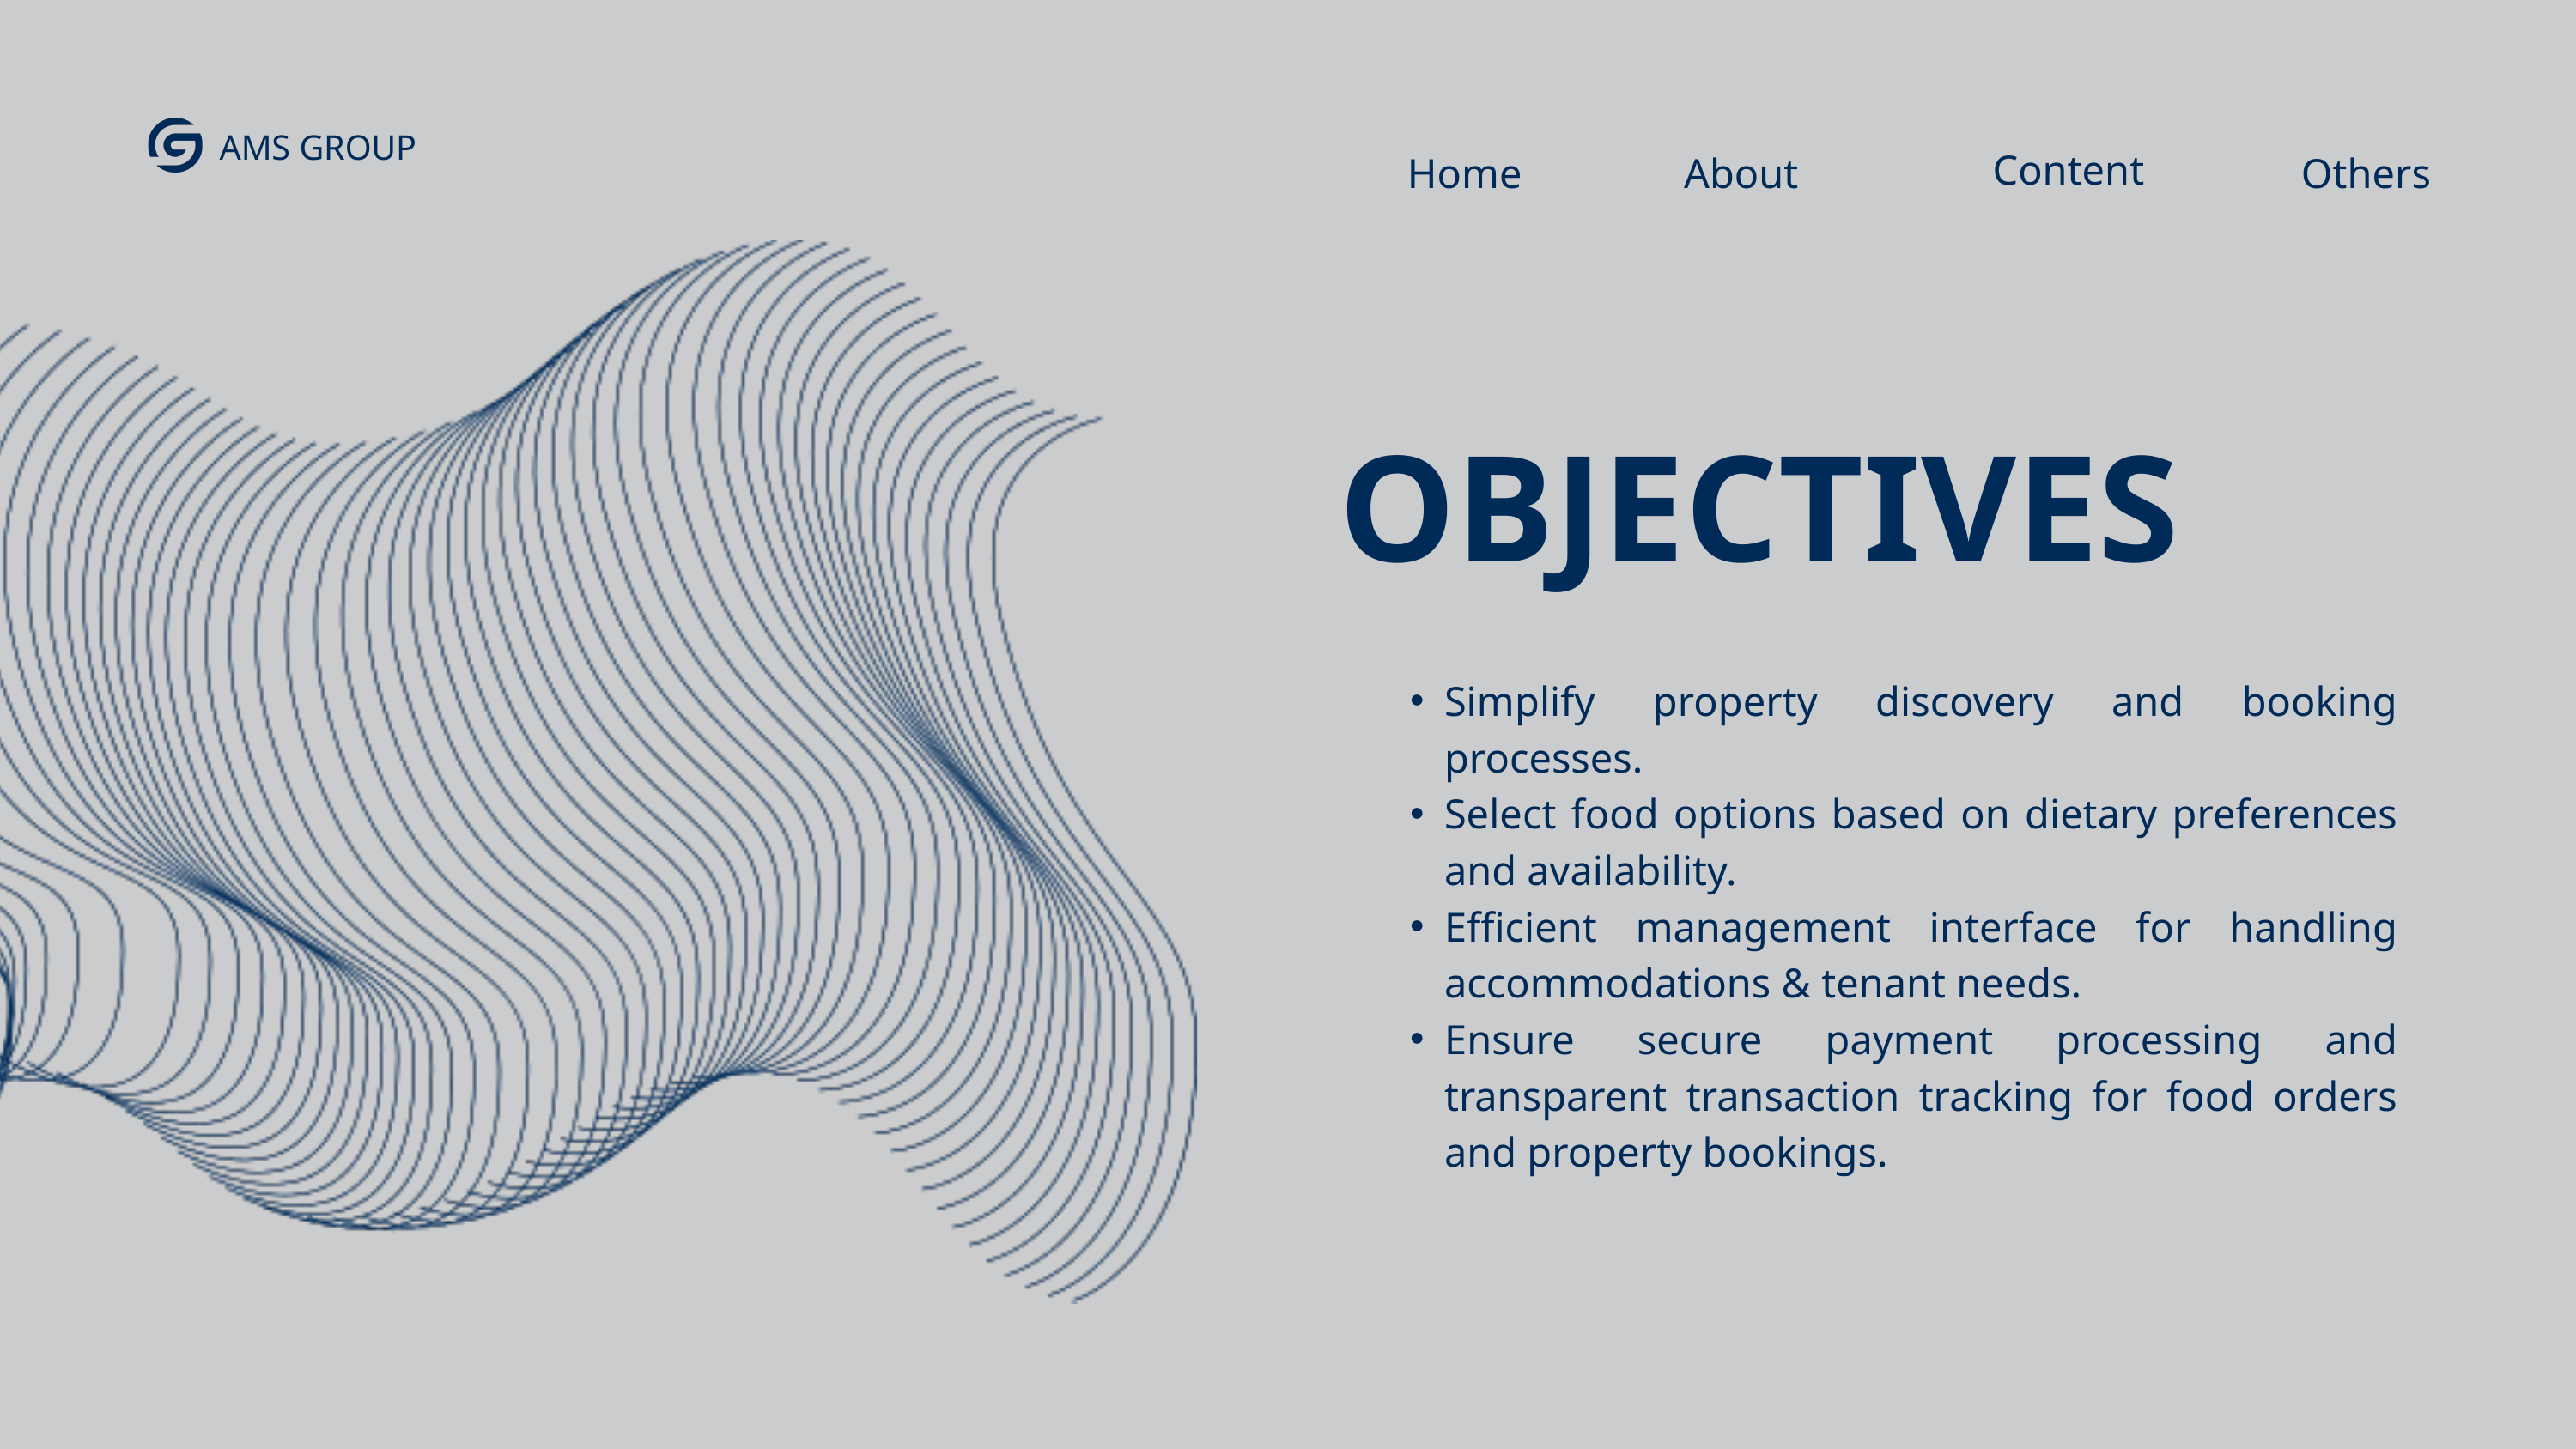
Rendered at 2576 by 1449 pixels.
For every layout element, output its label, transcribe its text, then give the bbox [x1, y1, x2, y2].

text_box Content [1933, 136, 2204, 193]
text_box Others [2117, 139, 2432, 197]
text_box AMS GROUP [219, 119, 630, 167]
text_box Home [1287, 139, 1522, 197]
text_box OBJECTIVES [1339, 415, 2321, 591]
text_box About [1607, 140, 1876, 197]
text_box [0, 240, 1198, 1304]
text_box Simplify property discovery and booking processes. Select food options based on dietary preferences and availability. Efficient management interface for handling accommodations & tenant needs. Ensure secure payment processing and transparent transaction tracking for food orders and property bookings. [1376, 668, 2398, 1232]
text_box [148, 118, 203, 173]
